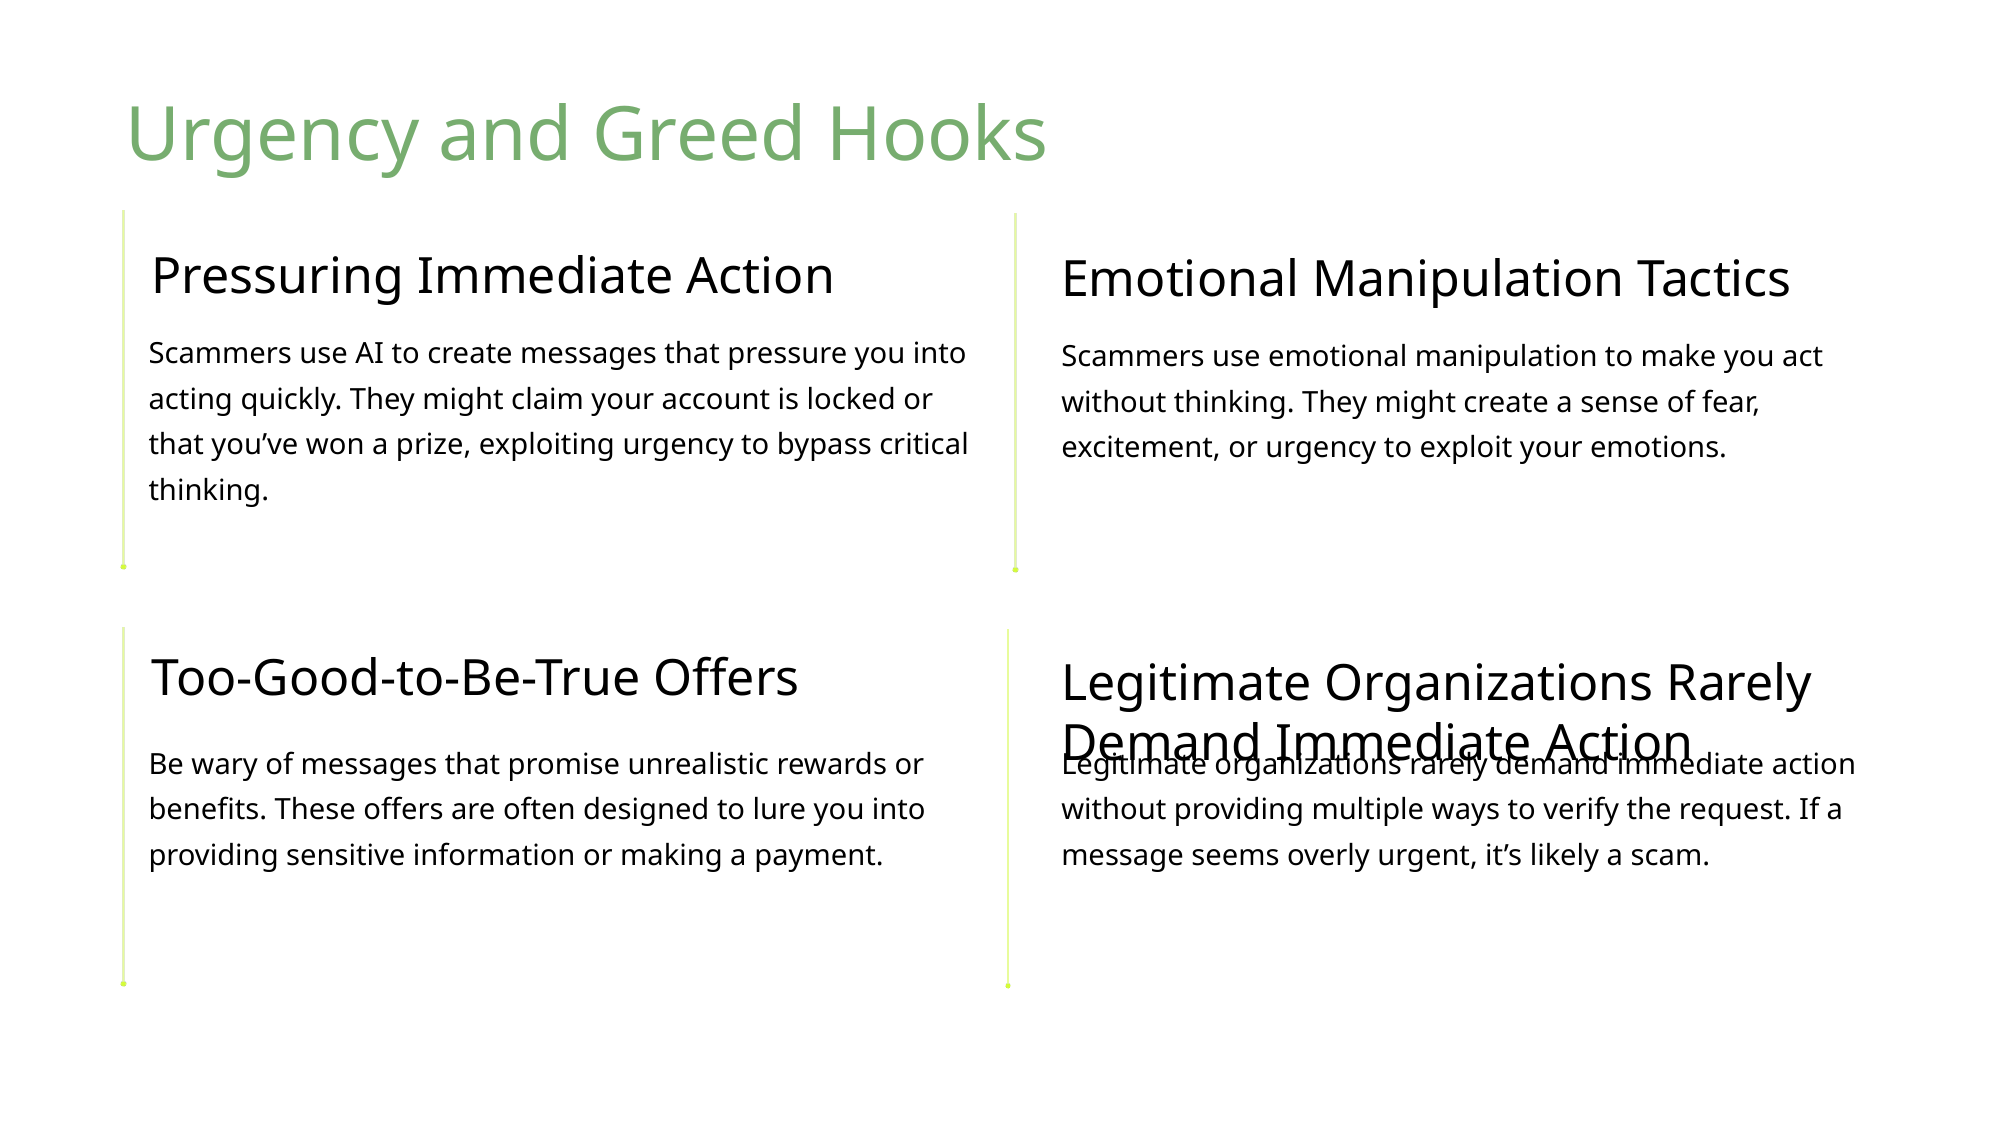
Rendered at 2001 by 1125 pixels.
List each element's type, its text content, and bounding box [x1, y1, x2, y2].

text_box Pressuring Immediate Action [151, 243, 995, 304]
picture [120, 210, 127, 570]
text_box Urgency and Greed Hooks [125, 85, 1466, 176]
text_box Legitimate organizations rarely demand immediate action without providing multiple ways to verify the request. If a message seems overly urgent, it’s likely a scam. [1061, 734, 1897, 872]
picture [1004, 629, 1011, 989]
picture [120, 627, 127, 987]
text_box Legitimate Organizations Rarely Demand Immediate Action [1061, 650, 1977, 771]
text_box Scammers use AI to create messages that pressure you into acting quickly. They might claim your account is locked or that you’ve won a prize, exploiting urgency to bypass critical thinking. [148, 324, 992, 507]
text_box Too-Good-to-Be-True Offers [151, 644, 967, 706]
picture [1012, 213, 1019, 573]
text_box Be wary of messages that promise unrealistic rewards or benefits. These offers are often designed to lure you into providing sensitive information or making a payment. [148, 734, 985, 872]
text_box Scammers use emotional manipulation to make you act without thinking. They might create a sense of fear, excitement, or urgency to exploit your emotions. [1061, 327, 1898, 464]
text_box Emotional Manipulation Tactics [1061, 246, 1977, 305]
